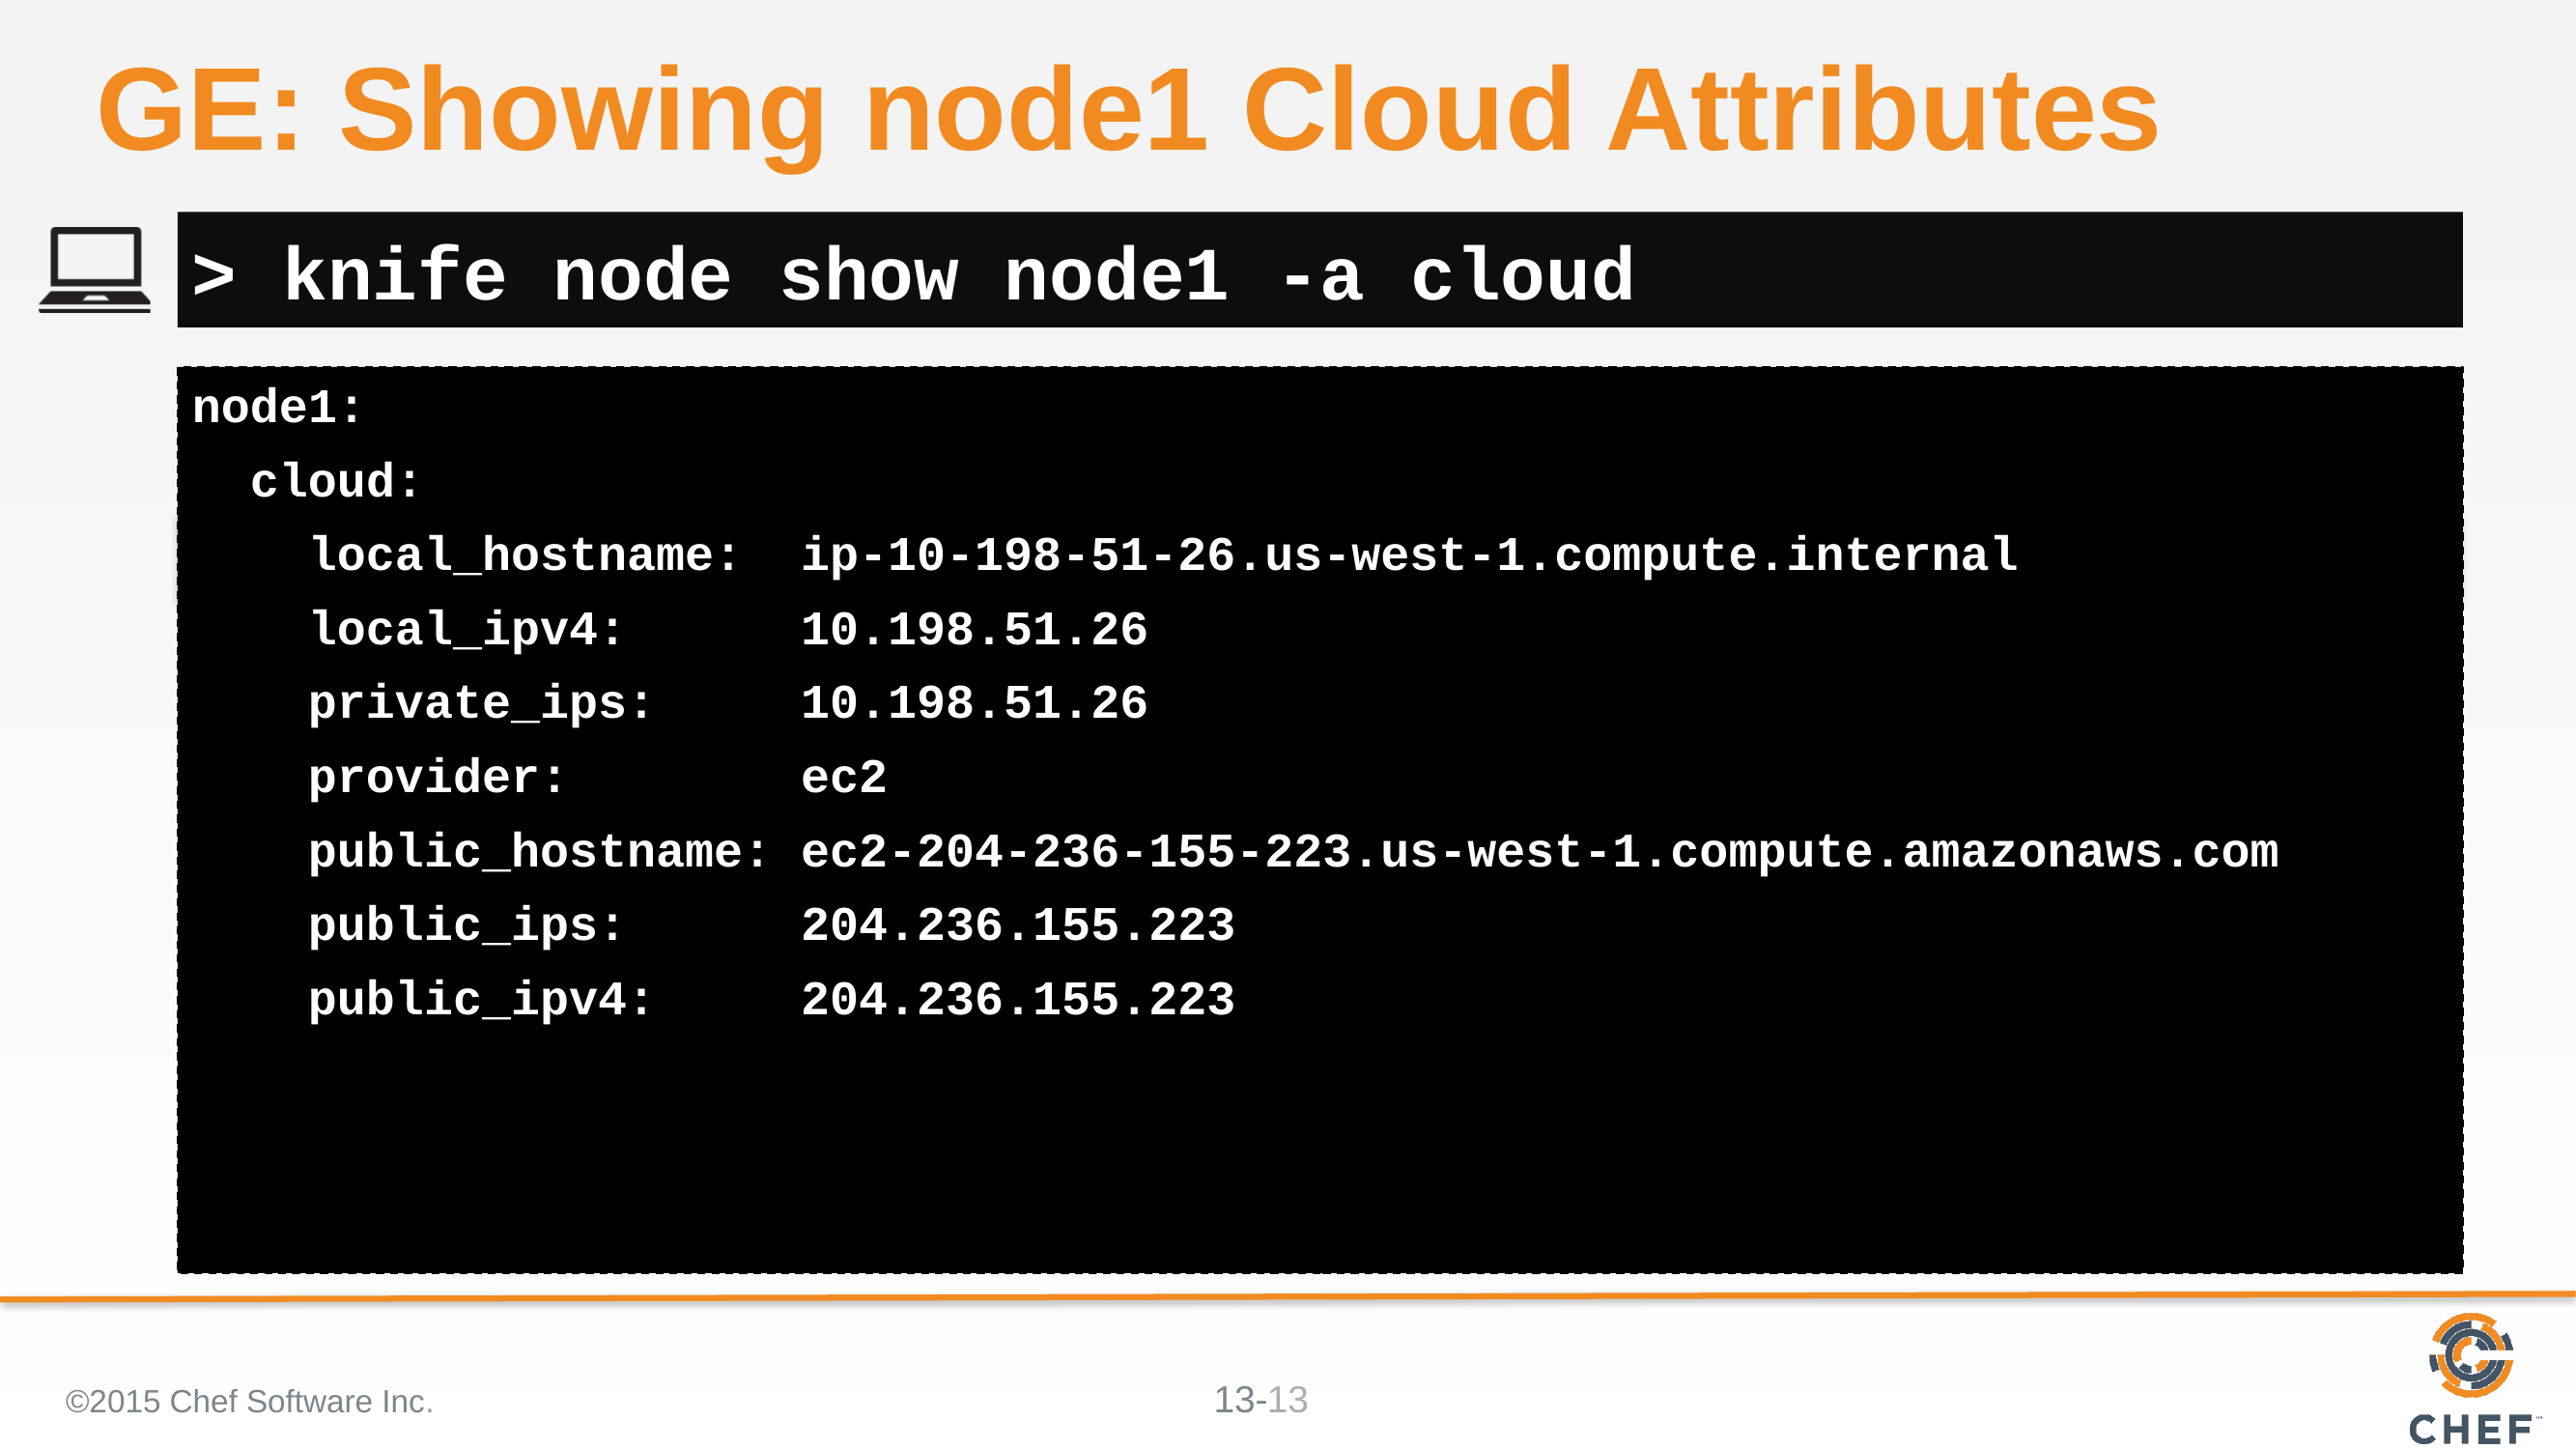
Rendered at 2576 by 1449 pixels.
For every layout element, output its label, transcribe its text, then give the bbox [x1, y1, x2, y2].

footer ©2015 Chef Software Inc. [51, 1359, 952, 1440]
title GE: Showing node1 Cloud Attributes [96, 48, 2463, 180]
list node1: cloud: local_hostname: ip-10-198-51-26.us-west-1.compute.internal local_ipv4: 10.198.51.26 private_ips: 10.198.51.26 provider: ec2 public_hostname: ec2-204-236-155-223.us-west-1.compute.amazonaws.com public_ips: 204.236.155.223 public_ipv4: 204.236.155.223 [177, 366, 2464, 1274]
picture [2399, 1297, 2550, 1449]
list > knife node show node1 -a cloud [177, 212, 2463, 327]
slide_number 13 [998, 1359, 1578, 1437]
